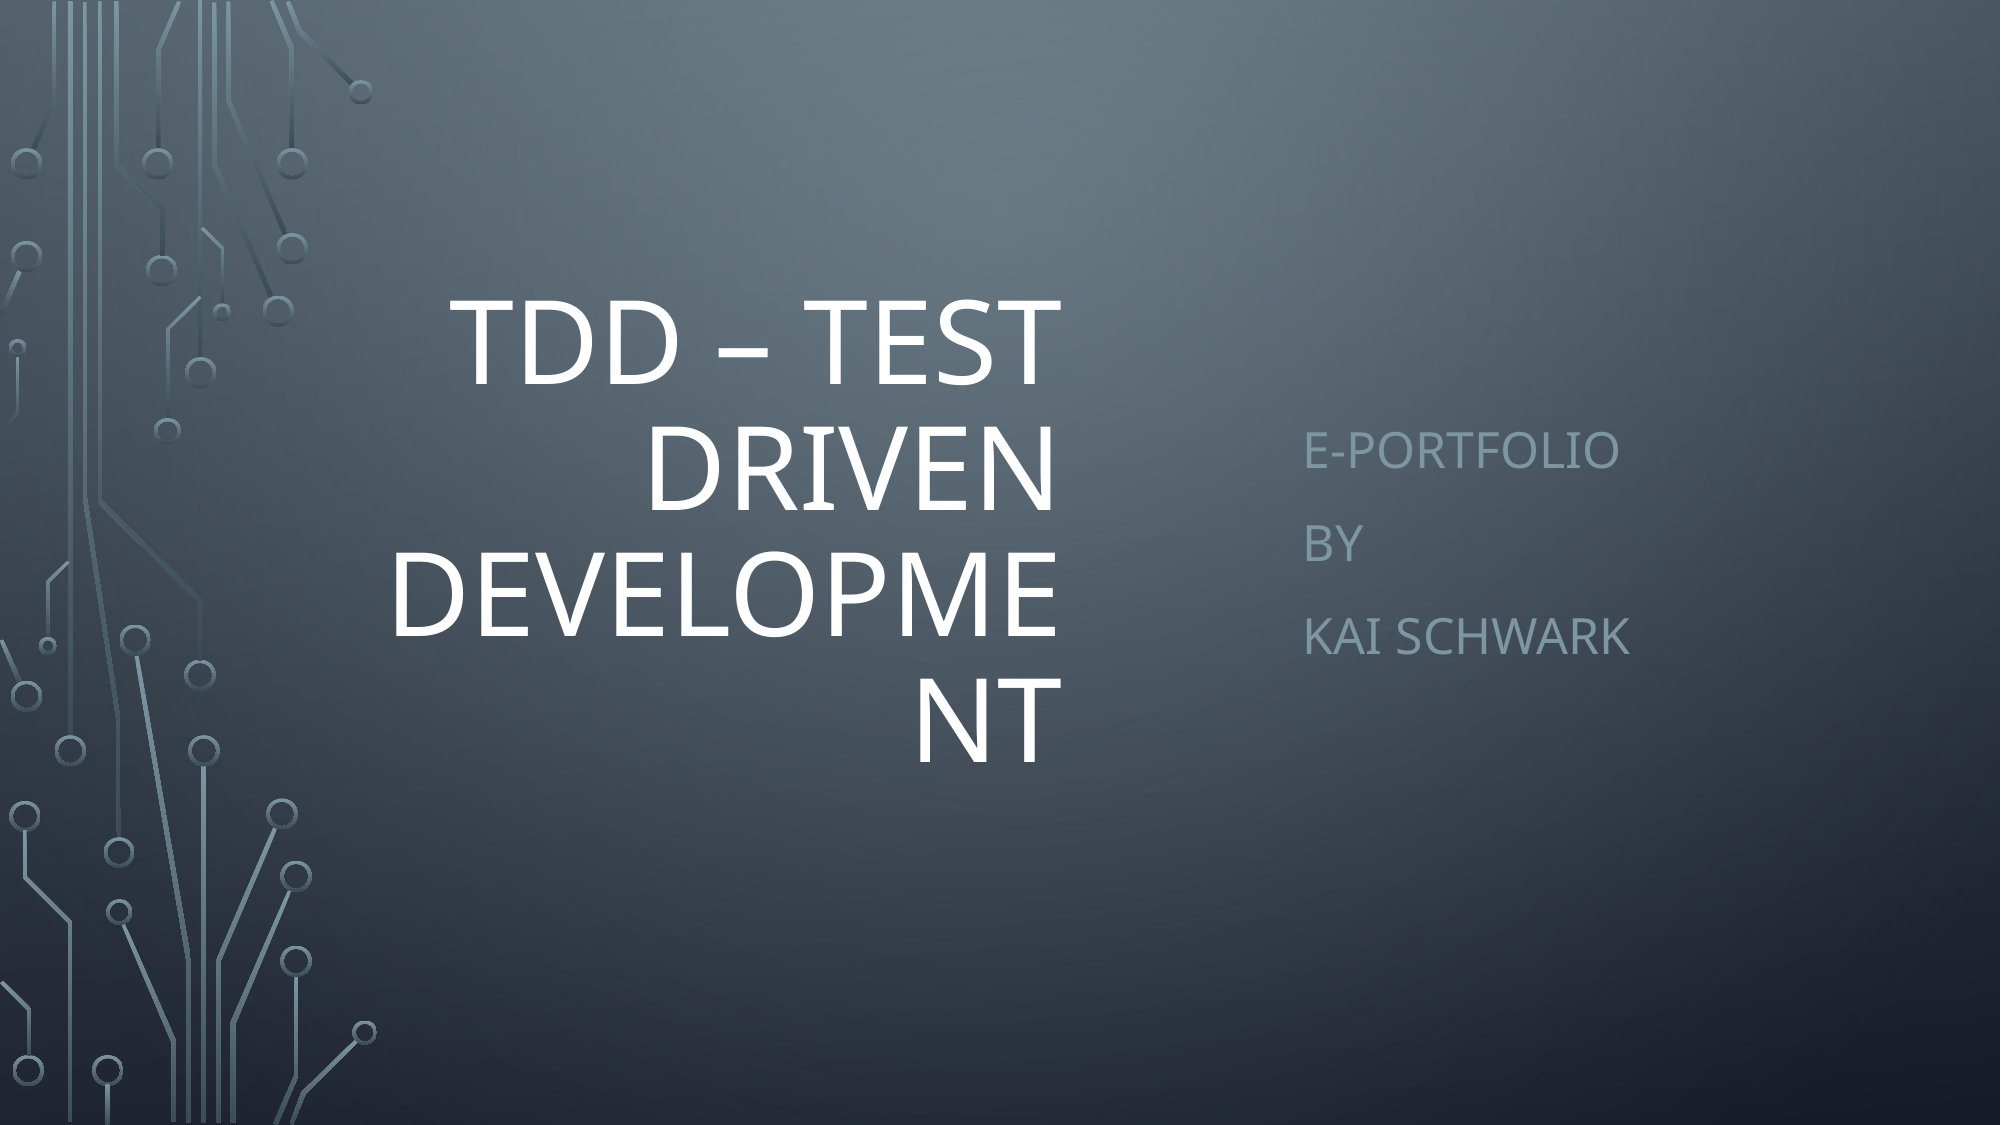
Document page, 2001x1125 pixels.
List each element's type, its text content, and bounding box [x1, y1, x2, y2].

subtitle E-Portfolio By Kai Schwark [1287, 184, 1750, 888]
title TDD – Test Driven Development [335, 184, 1078, 888]
